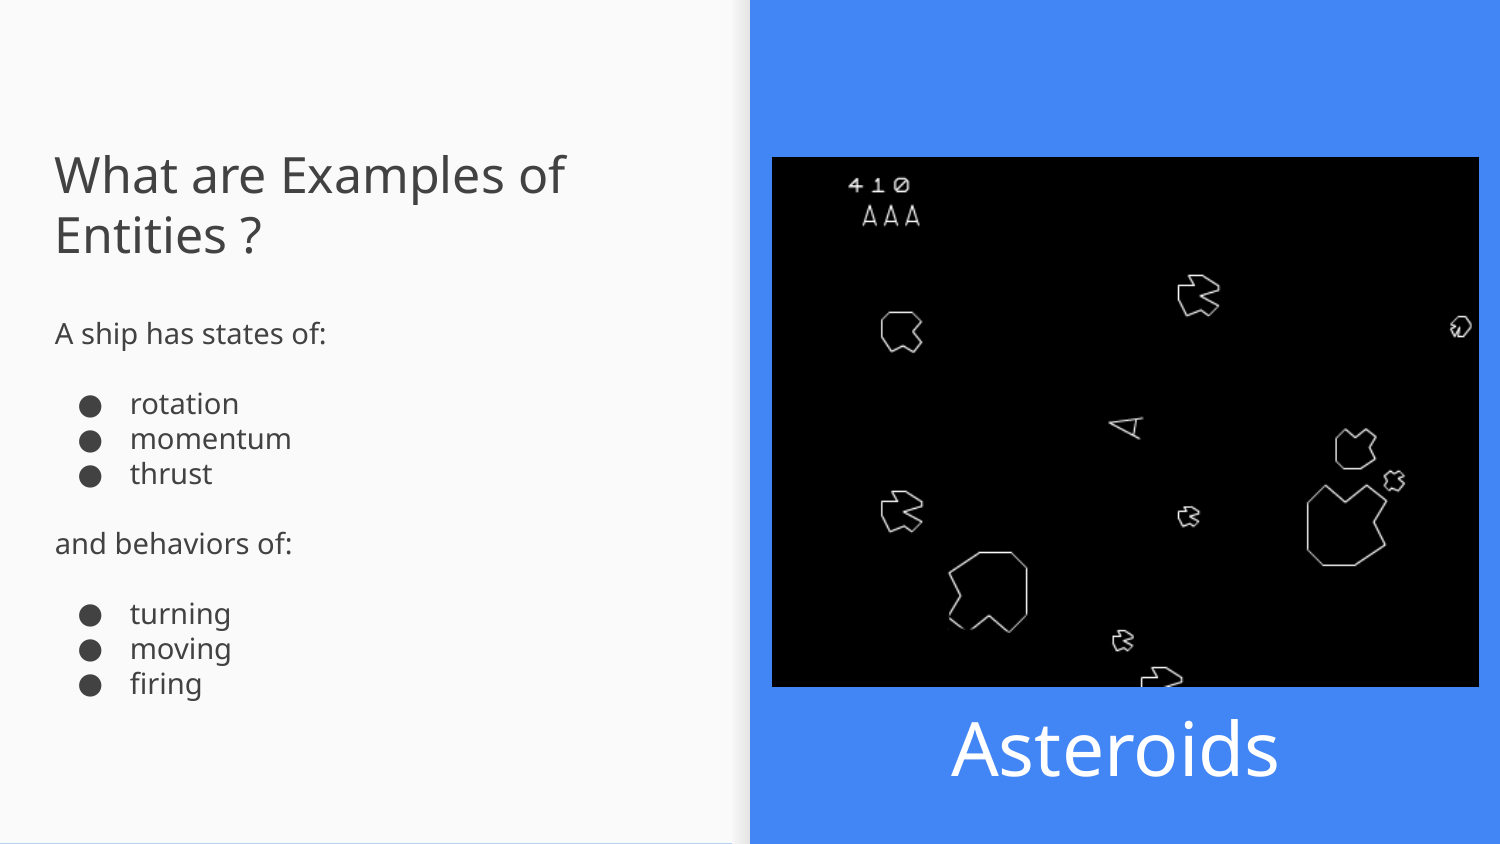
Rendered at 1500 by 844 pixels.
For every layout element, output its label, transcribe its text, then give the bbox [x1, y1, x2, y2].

title Asteroids [853, 695, 1398, 806]
picture [772, 157, 1479, 687]
title A ship has states of: rotation momentum thrust and behaviors of: turning moving firing [39, 309, 704, 716]
title What are Examples of Entities ? [39, 128, 704, 248]
